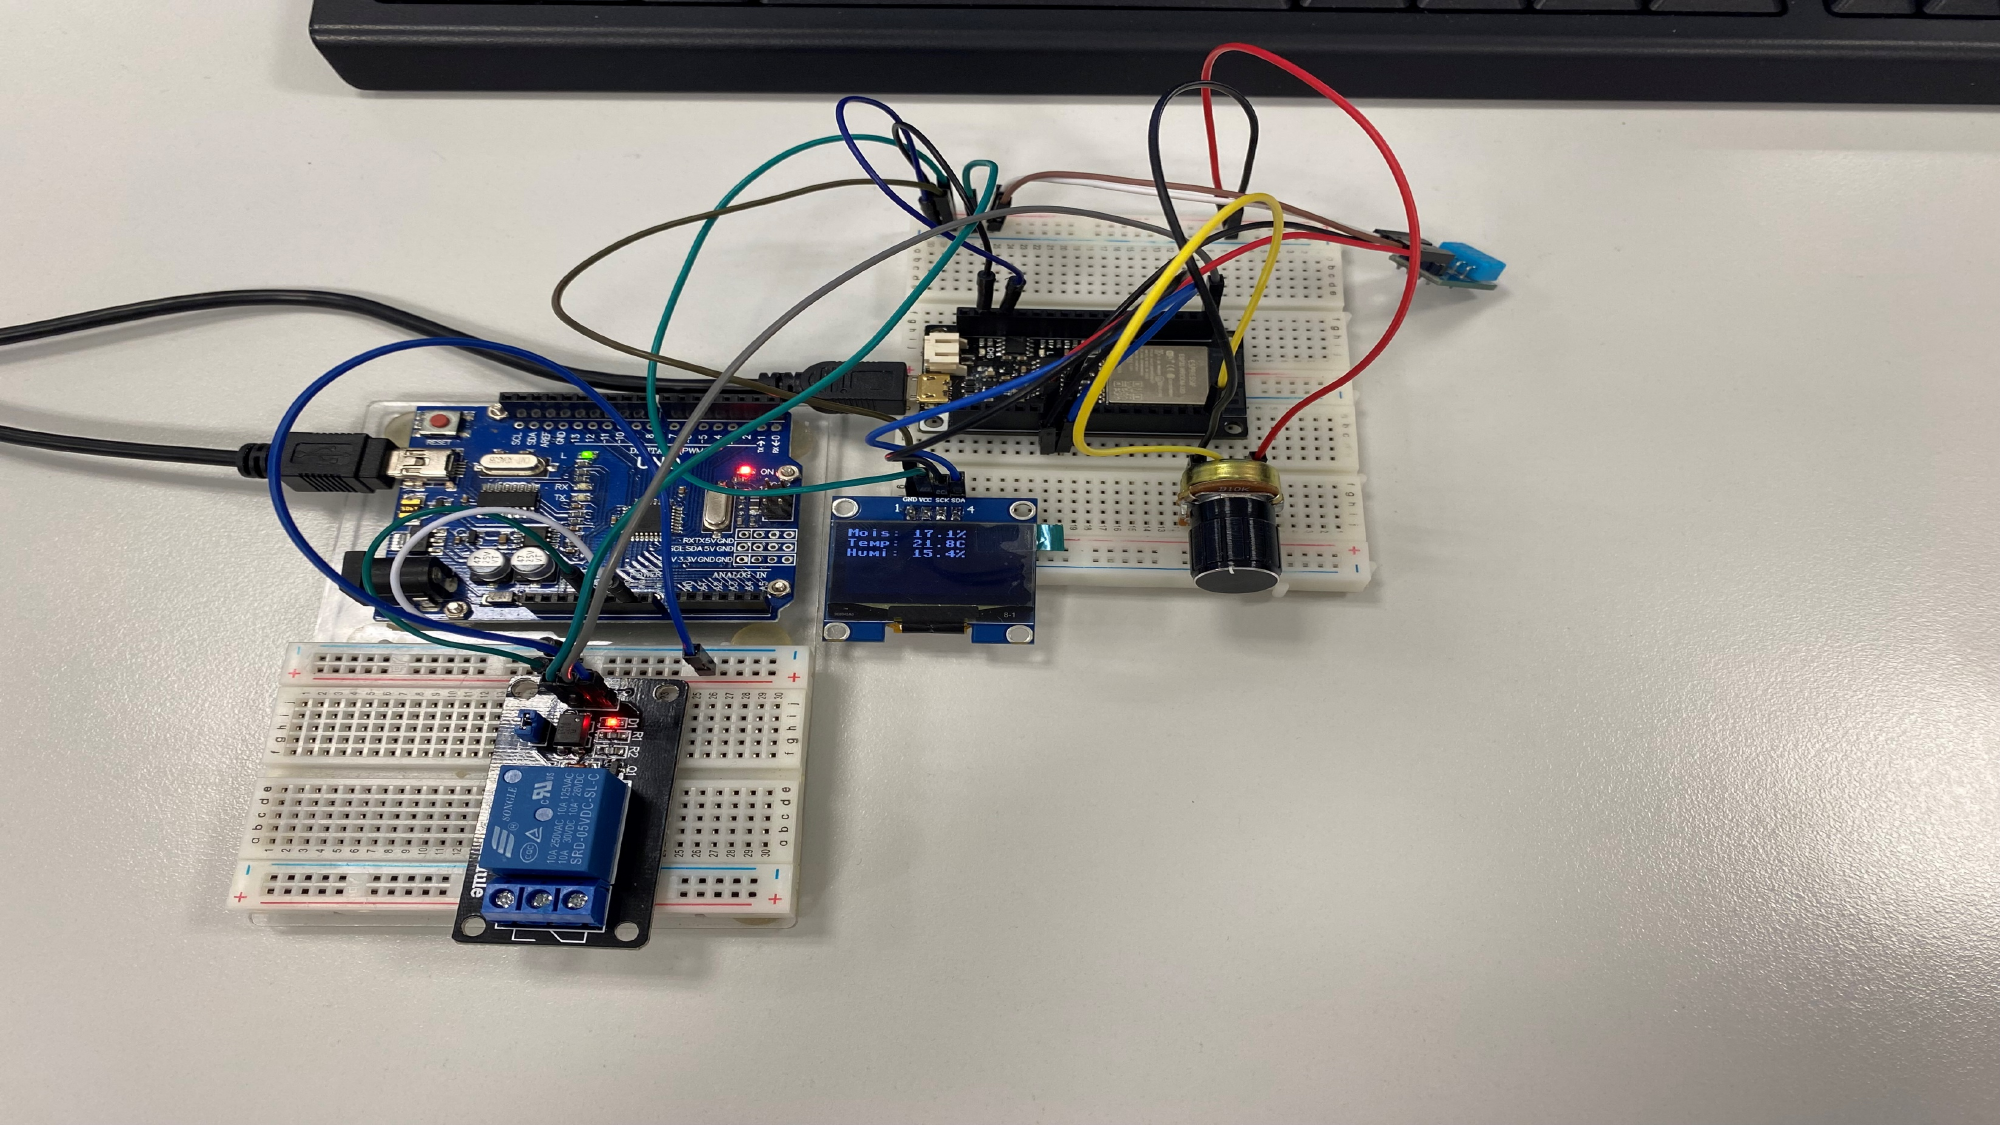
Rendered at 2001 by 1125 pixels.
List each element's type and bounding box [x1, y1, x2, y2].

list [0, 0, 2000, 1125]
